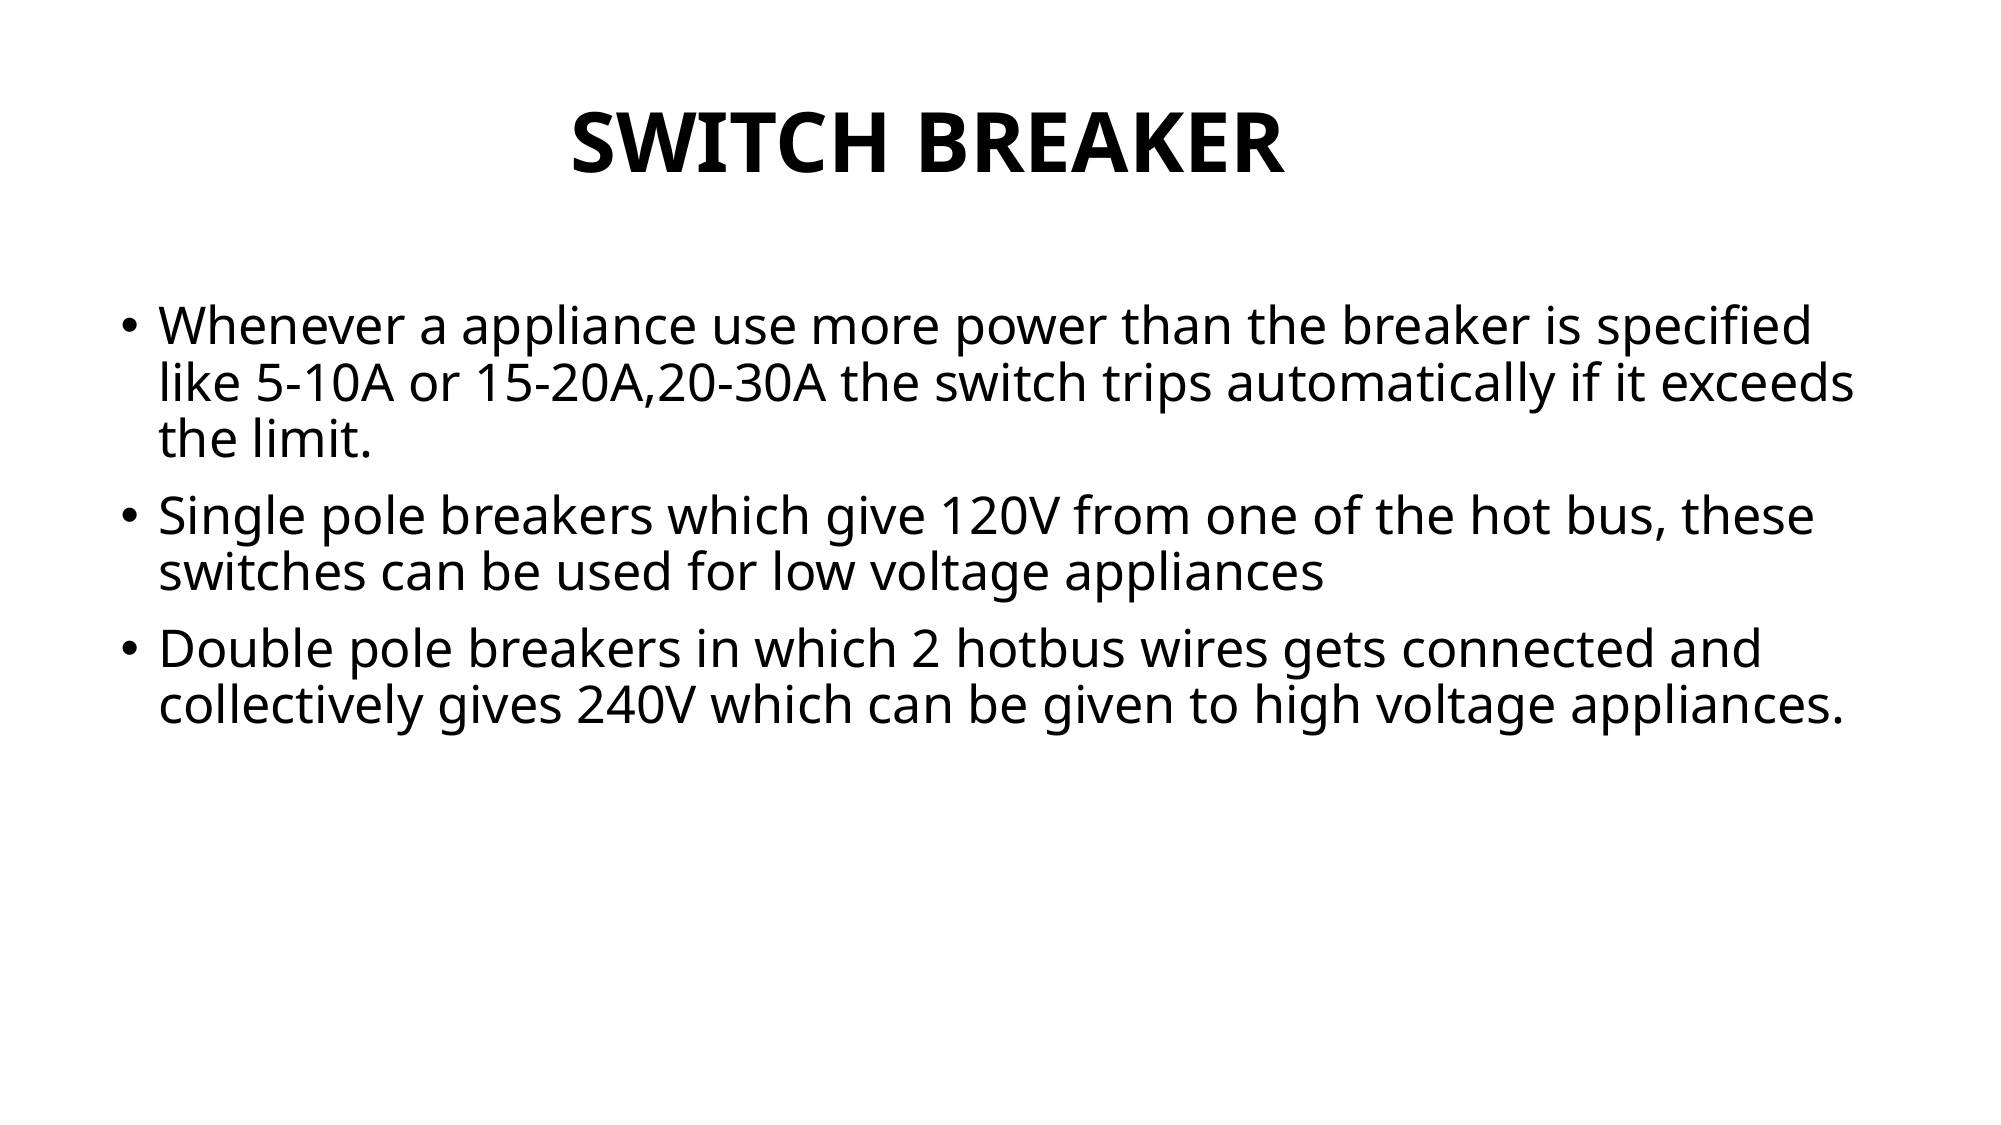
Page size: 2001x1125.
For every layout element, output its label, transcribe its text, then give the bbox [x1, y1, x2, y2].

title SWITCH BREAKER [105, 52, 1895, 240]
list Whenever a appliance use more power than the breaker is specified like 5-10A or 15-20A,20-30A the switch trips automatically if it exceeds the limit. Single pole breakers which give 120V from one of the hot bus, these switches can be used for low voltage appliances Double pole breakers in which 2 hotbus wires gets connected and collectively gives 240V which can be given to high voltage appliances. [105, 292, 1895, 1014]
